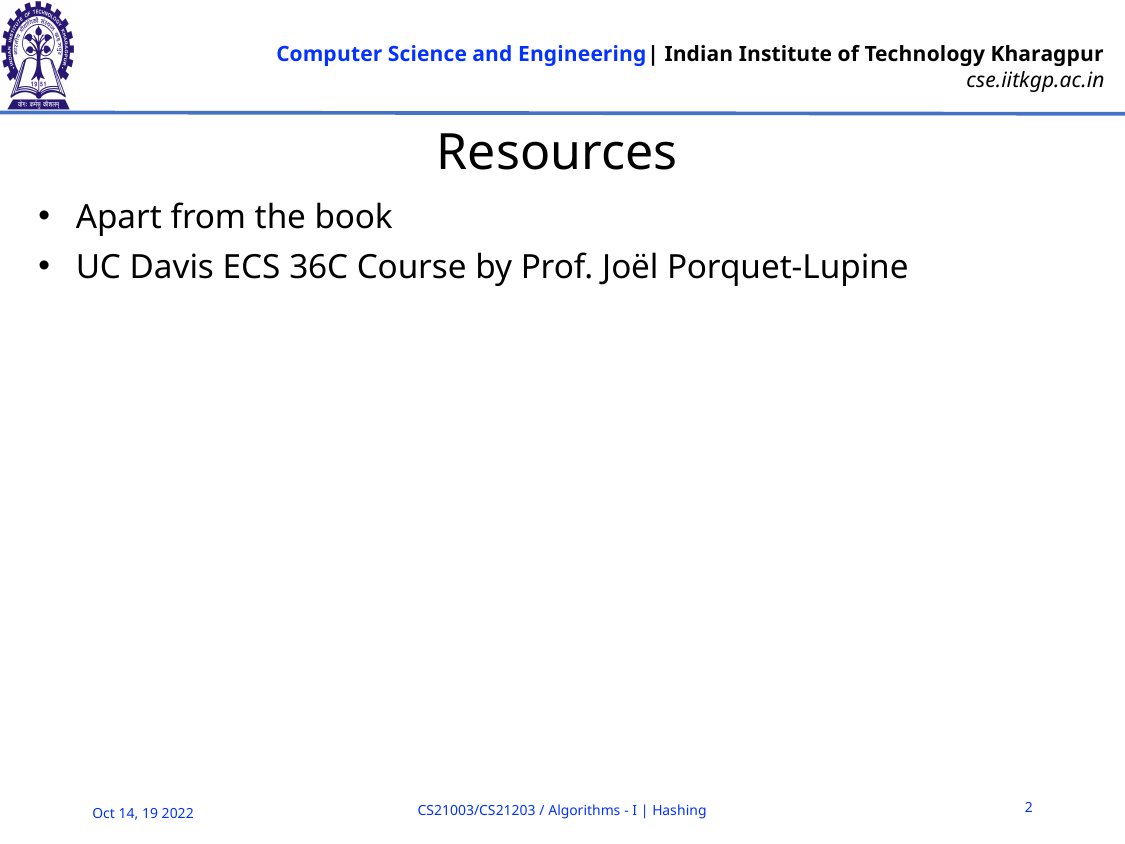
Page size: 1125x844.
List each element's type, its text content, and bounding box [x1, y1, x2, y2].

slide_number 2 [992, 799, 1048, 831]
footer CS21003/CS21203 / Algorithms - I | Hashing [185, 799, 940, 833]
text_box Apart from the book UC Davis ECS 36C Course by Prof. Joël Porquet-Lupine [23, 189, 1078, 799]
picture [1, 1, 74, 110]
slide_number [77, 799, 274, 844]
title Resources [35, 78, 1078, 189]
